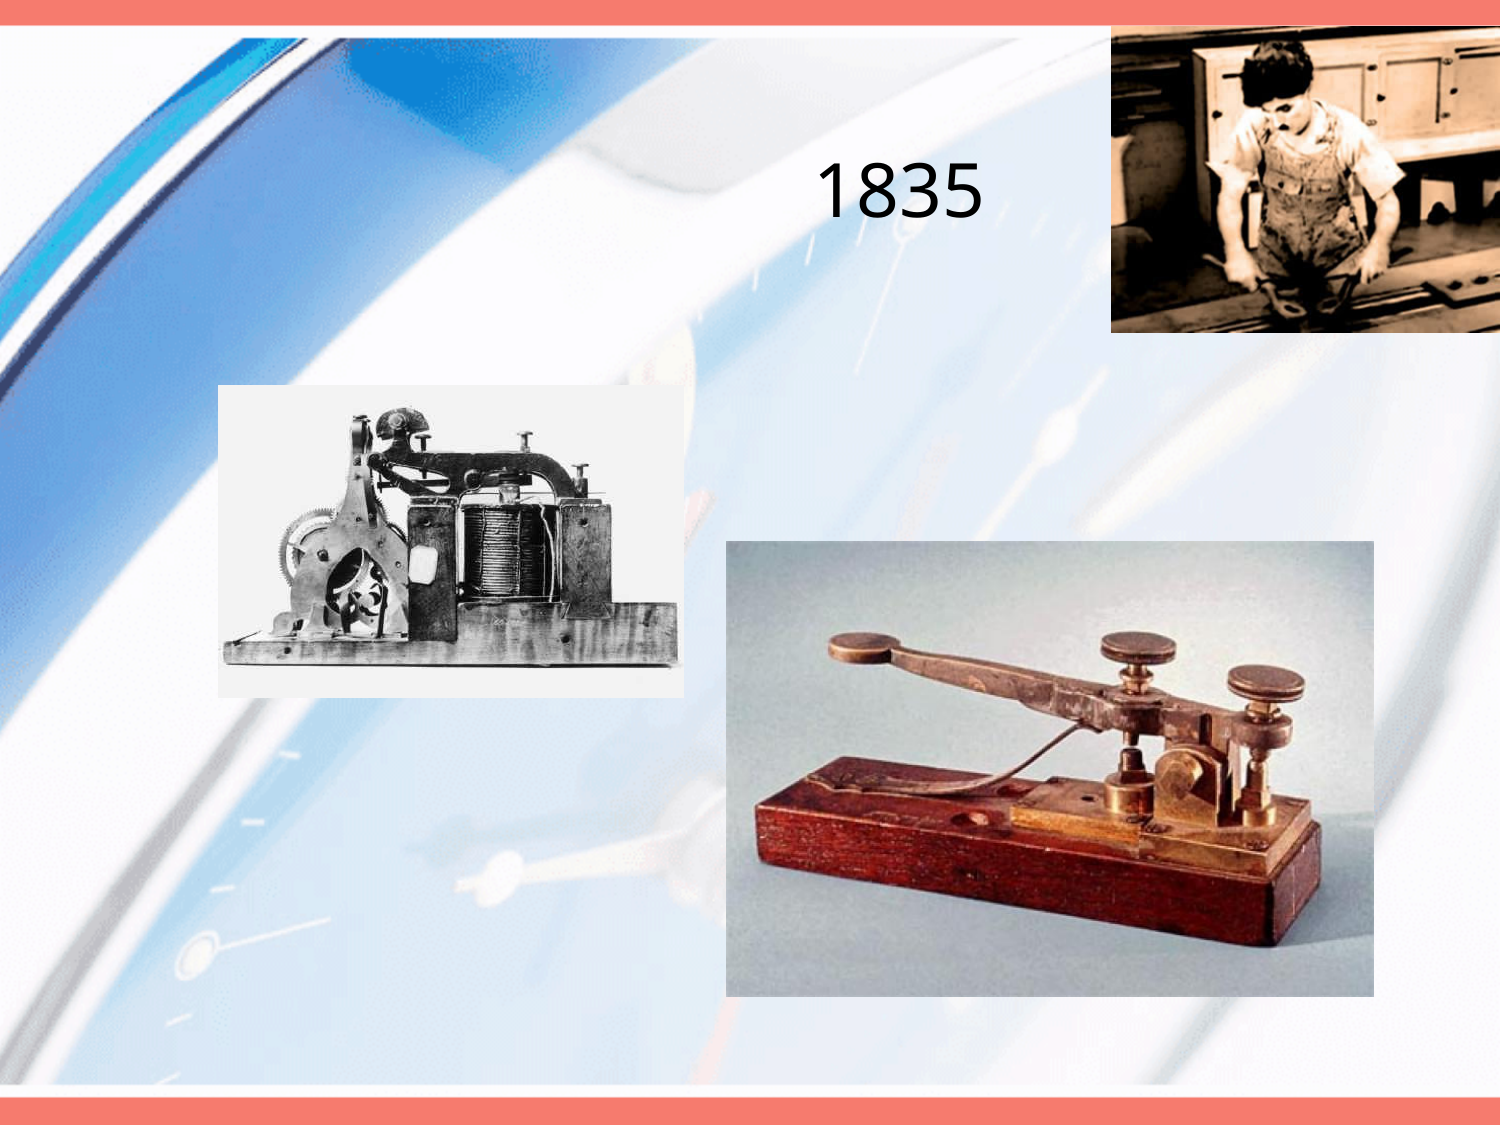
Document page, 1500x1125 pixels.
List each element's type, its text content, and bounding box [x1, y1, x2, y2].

picture [0, 0, 1500, 1125]
title 1835 [374, 87, 1105, 288]
